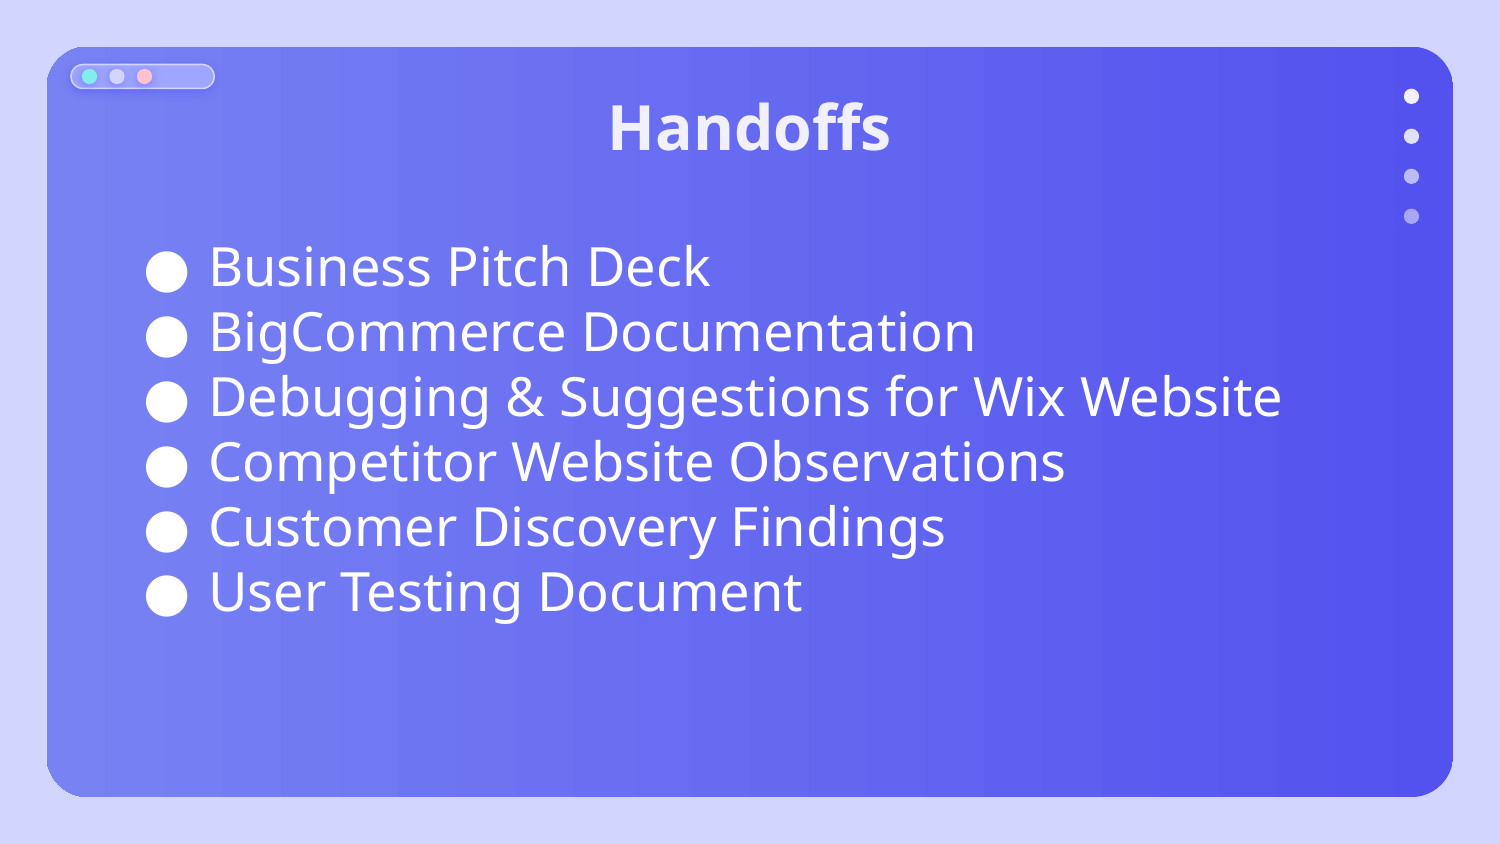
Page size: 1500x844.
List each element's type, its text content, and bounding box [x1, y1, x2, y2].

text_box Business Pitch Deck BigCommerce Documentation Debugging & Suggestions for Wix Website Competitor Website Observations Customer Discovery Findings User Testing Document [118, 217, 1382, 638]
title Handoffs [118, 72, 1382, 167]
